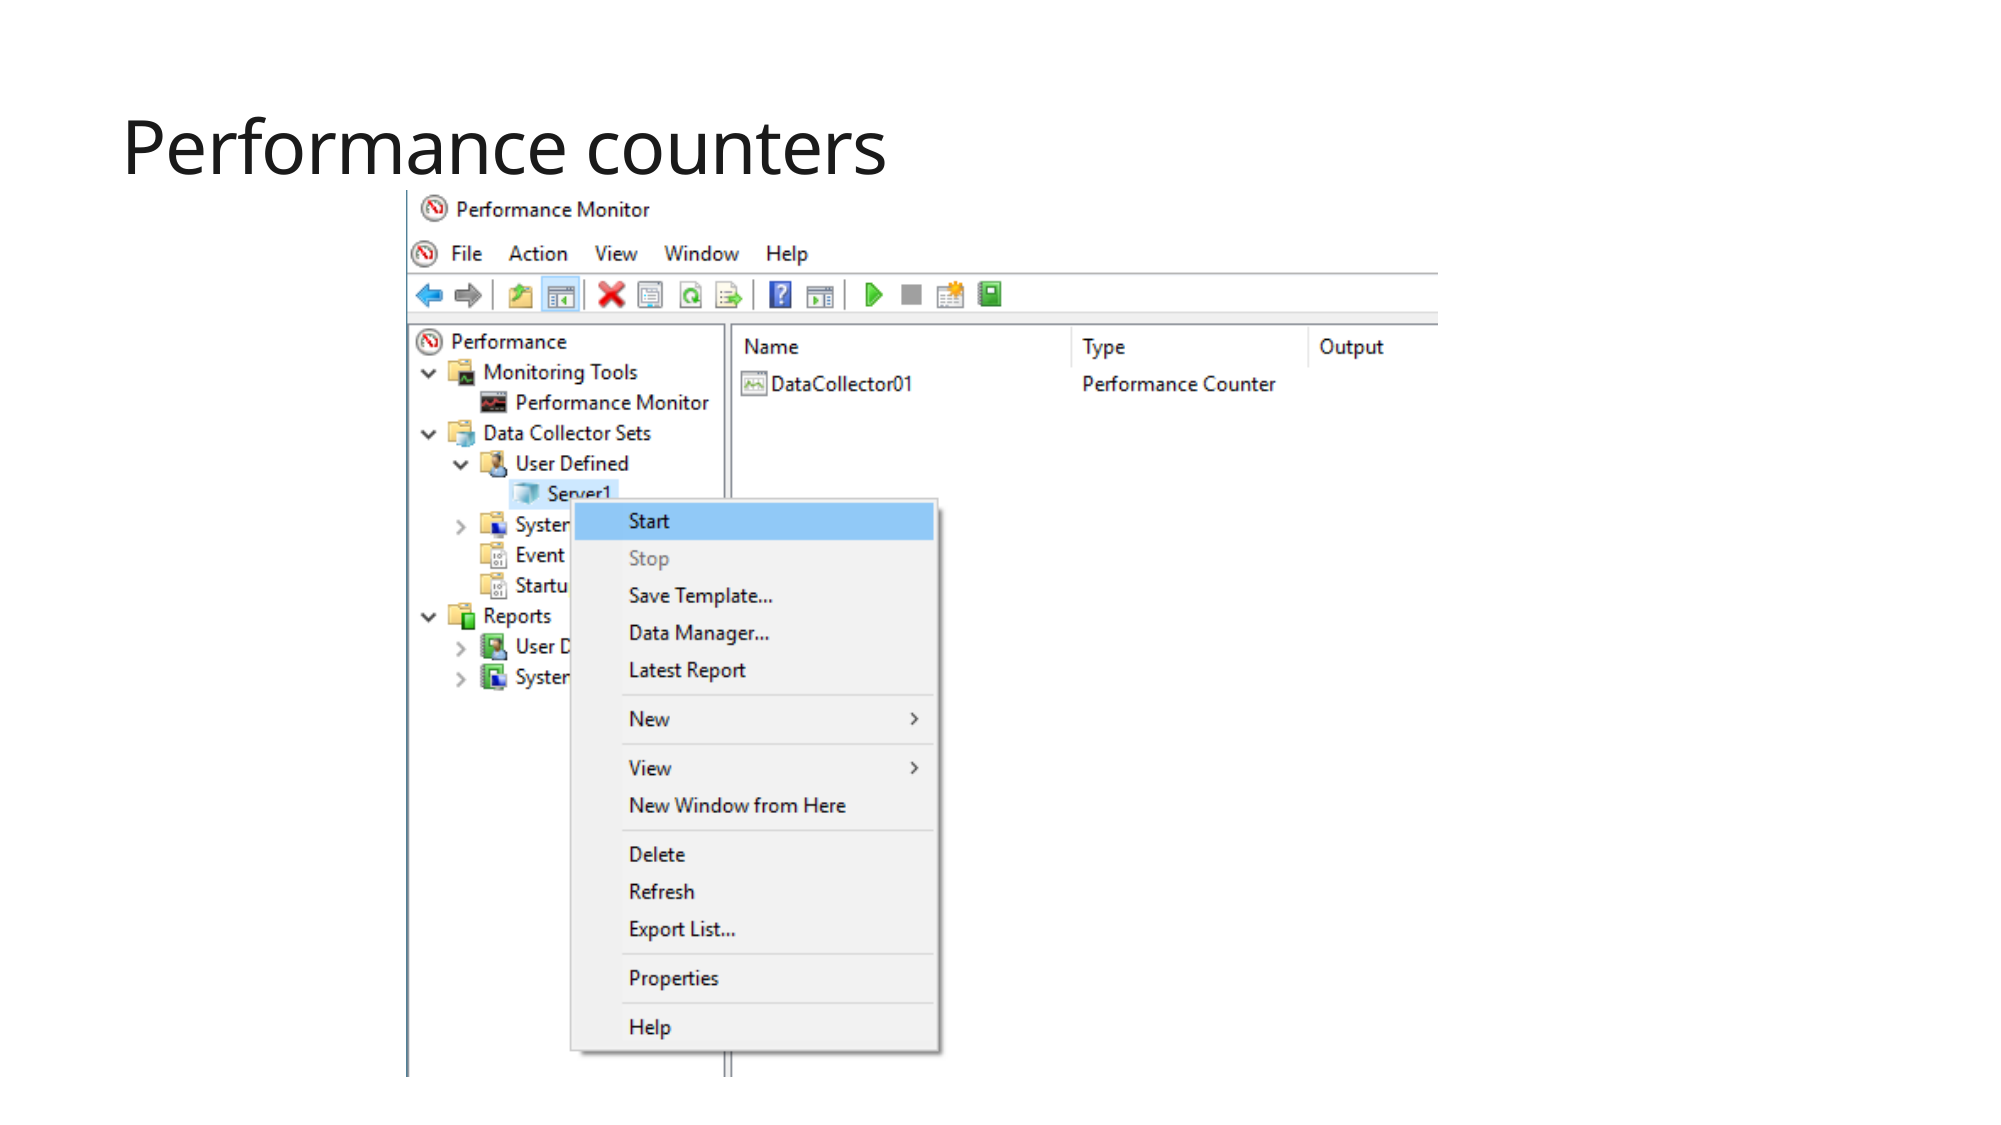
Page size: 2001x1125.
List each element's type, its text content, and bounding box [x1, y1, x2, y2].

picture [405, 190, 1438, 1077]
text_box Performance counters [121, 99, 1929, 190]
